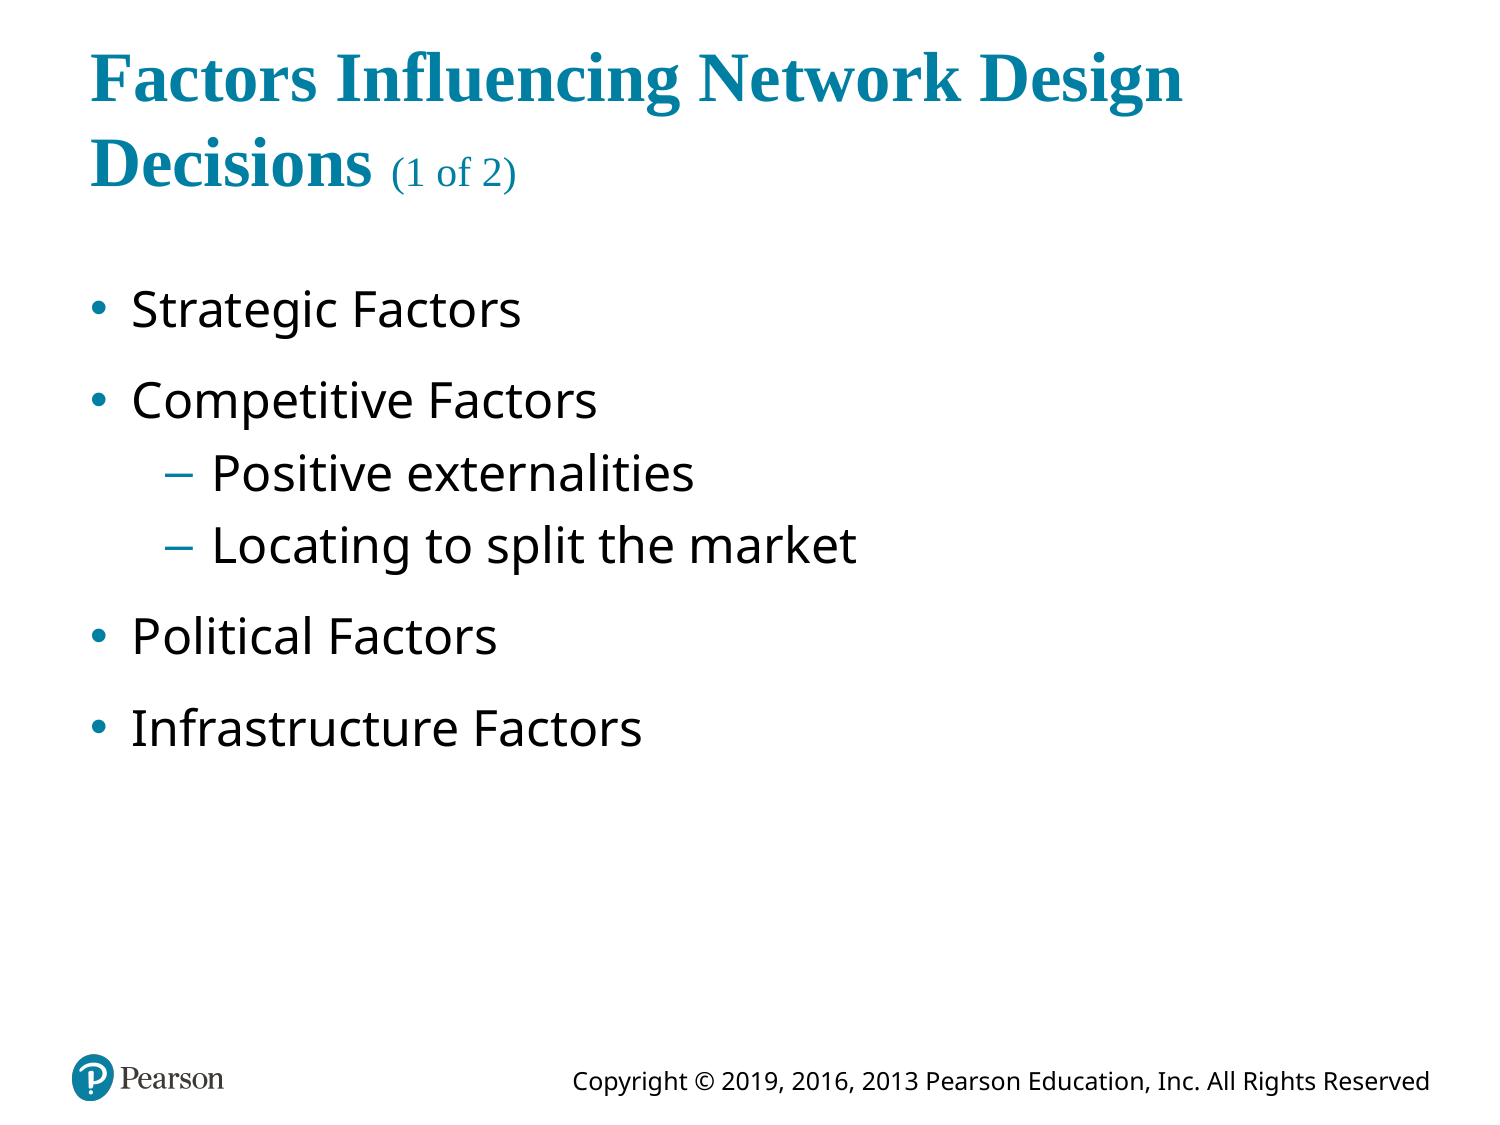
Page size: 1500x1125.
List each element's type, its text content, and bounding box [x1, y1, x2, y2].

picture [72, 1087, 83, 1101]
picture [72, 1054, 88, 1070]
picture [80, 1063, 106, 1088]
picture [98, 1054, 224, 1101]
list Strategic Factors Competitive Factors Positive externalities Locating to split the market Political Factors Infrastructure Factors [75, 262, 1425, 931]
title Factors Influencing Network Design Decisions (1 of 2) [75, 0, 1425, 216]
